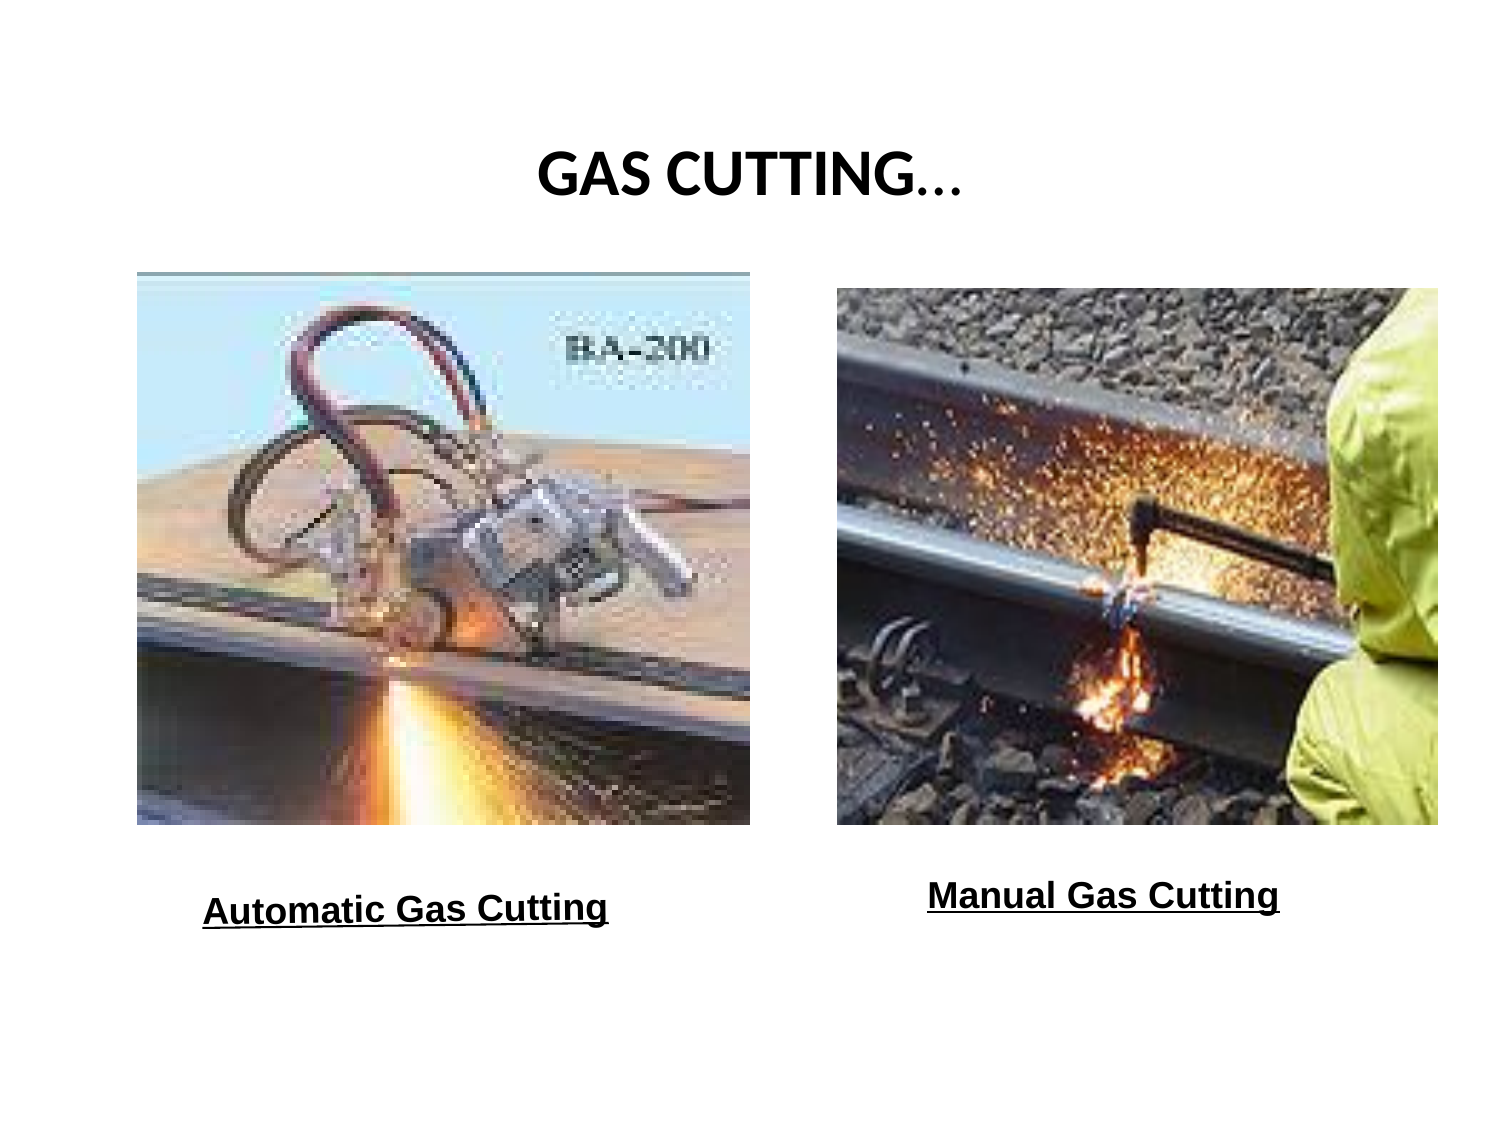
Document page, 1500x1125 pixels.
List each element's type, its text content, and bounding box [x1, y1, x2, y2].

title GAS CUTTING… [75, 75, 1425, 263]
text_box Automatic Gas Cutting [187, 874, 638, 940]
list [837, 288, 1438, 826]
text_box Manual Gas Cutting [912, 864, 1500, 924]
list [137, 271, 751, 826]
